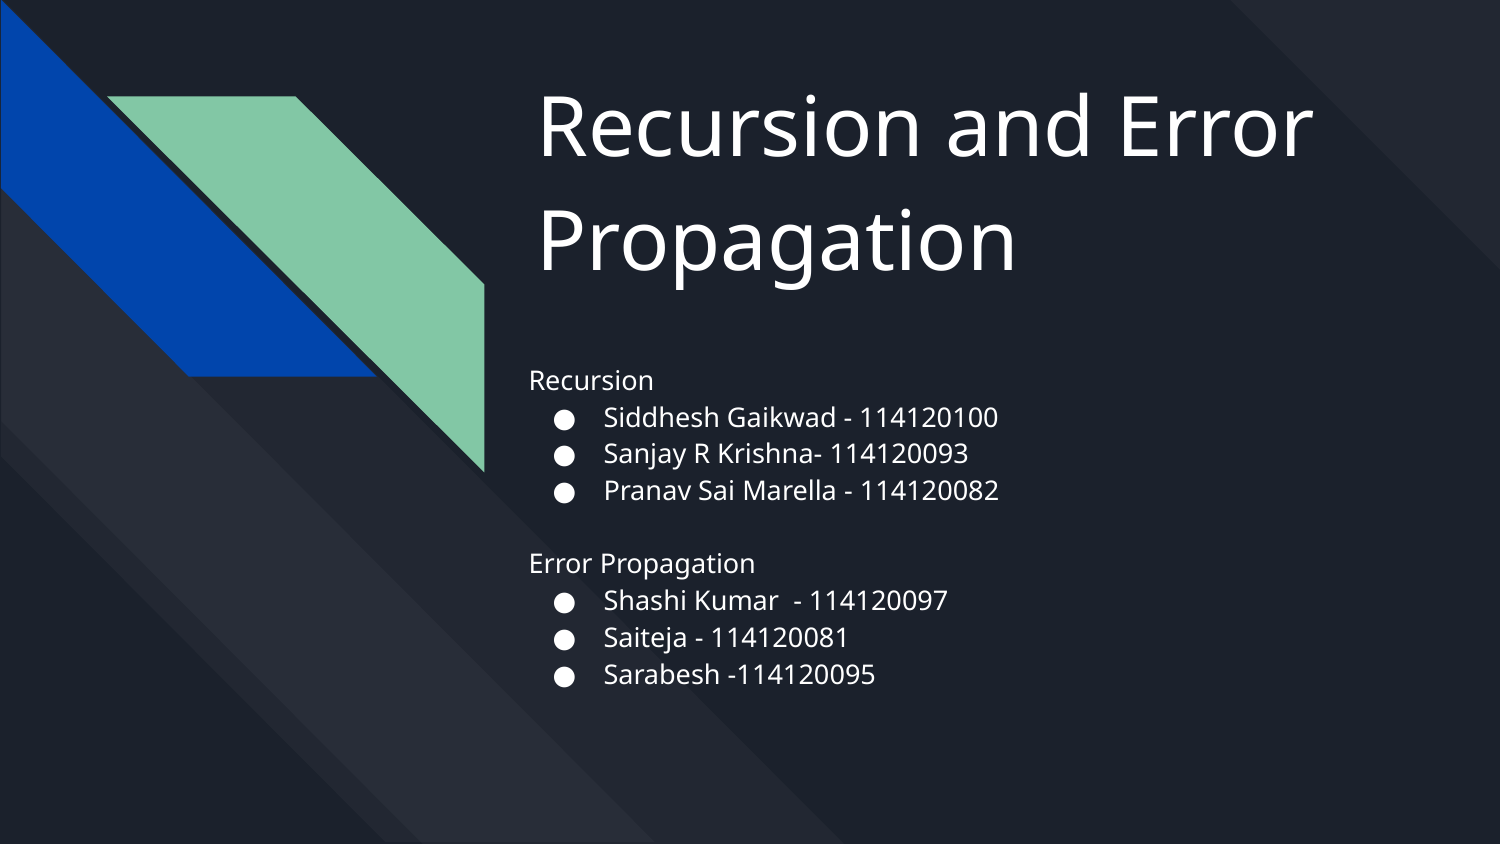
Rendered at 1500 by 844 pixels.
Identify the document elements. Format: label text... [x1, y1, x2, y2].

title Recursion and Error Propagation [521, 52, 1345, 312]
subtitle Recursion Siddhesh Gaikwad - 114120100 Sanjay R Krishna- 114120093 Pranav Sai Marella - 114120082 Error Propagation Shashi Kumar - 114120097 Saiteja - 114120081 Sarabesh -114120095 [513, 346, 1408, 785]
